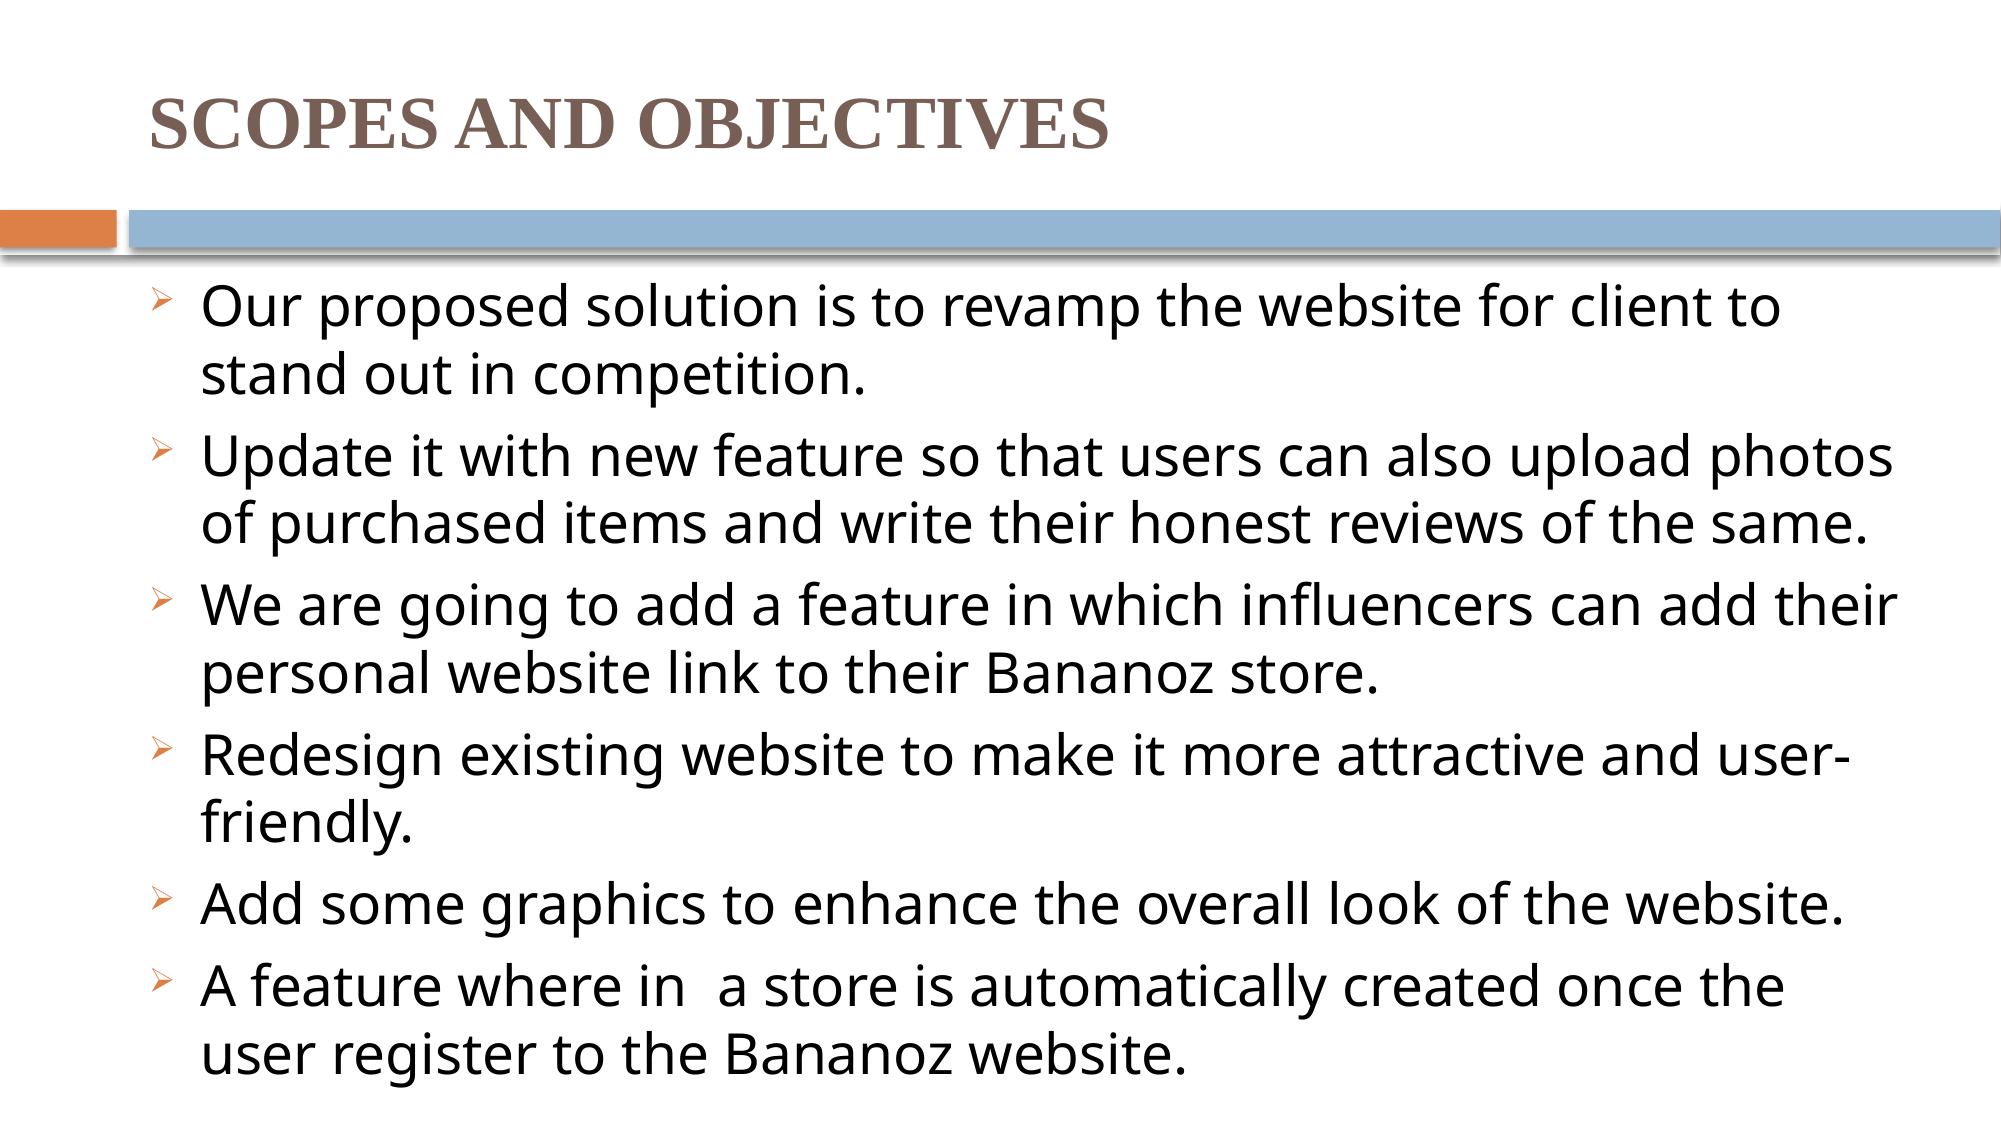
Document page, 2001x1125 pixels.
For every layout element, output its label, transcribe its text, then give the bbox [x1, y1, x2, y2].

list Our proposed solution is to revamp the website for client to stand out in competition. Update it with new feature so that users can also upload photos of purchased items and write their honest reviews of the same. We are going to add a feature in which influencers can add their personal website link to their Bananoz store. Redesign existing website to make it more attractive and user-friendly. Add some graphics to enhance the overall look of the website. A feature where in a store is automatically created once the user register to the Bananoz website. [133, 262, 1918, 1110]
title SCOPES AND OBJECTIVES [133, 37, 1918, 200]
